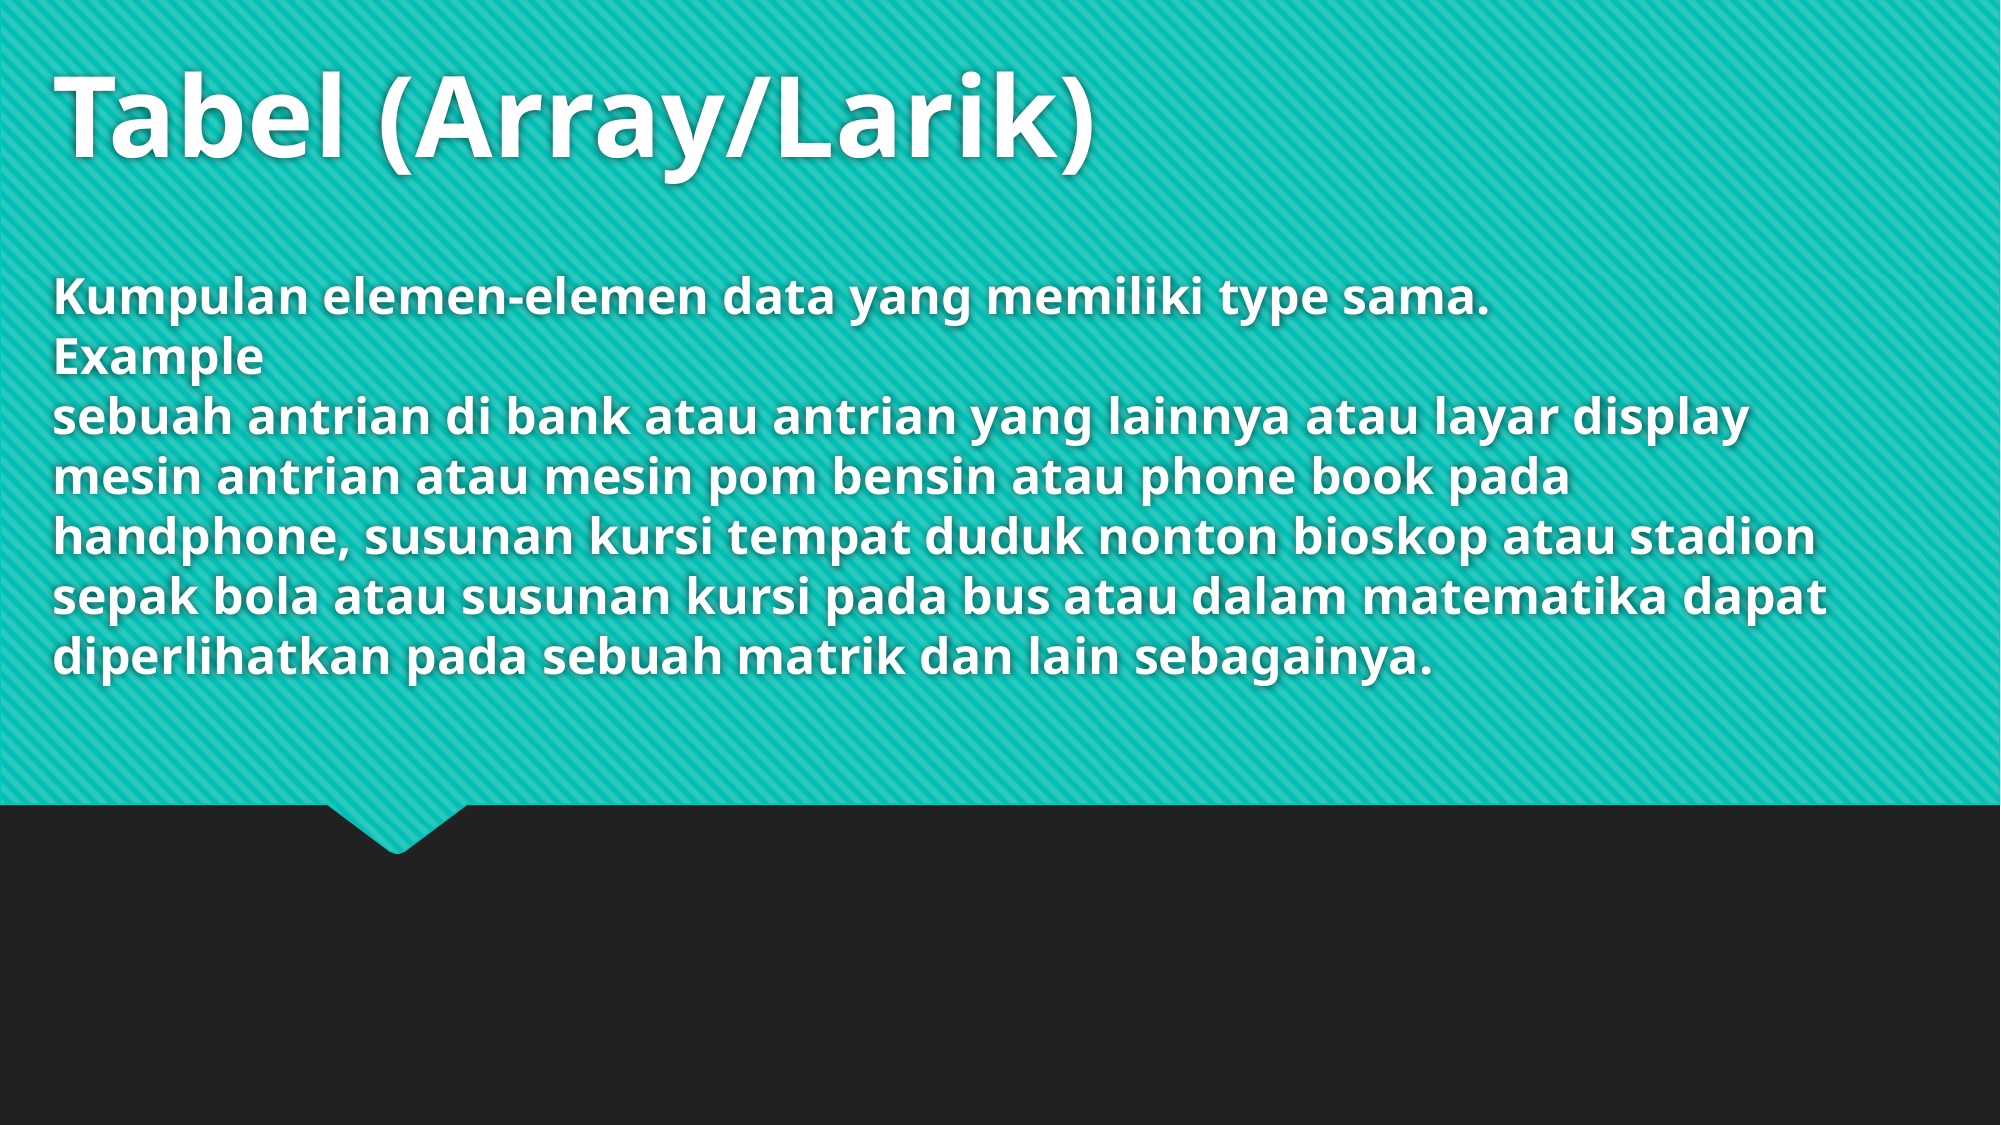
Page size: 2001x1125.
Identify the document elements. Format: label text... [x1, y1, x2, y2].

title Kumpulan elemen-elemen data yang memiliki type sama. Example sebuah antrian di bank atau antrian yang lainnya atau layar display mesin antrian atau mesin pom bensin atau phone book pada handphone, susunan kursi tempat duduk nonton bioskop atau stadion sepak bola atau susunan kursi pada bus atau dalam matematika dapat diperlihatkan pada sebuah matrik dan lain sebagainya. [37, 222, 1872, 753]
text_box Tabel (Array/Larik) [37, 28, 1941, 188]
